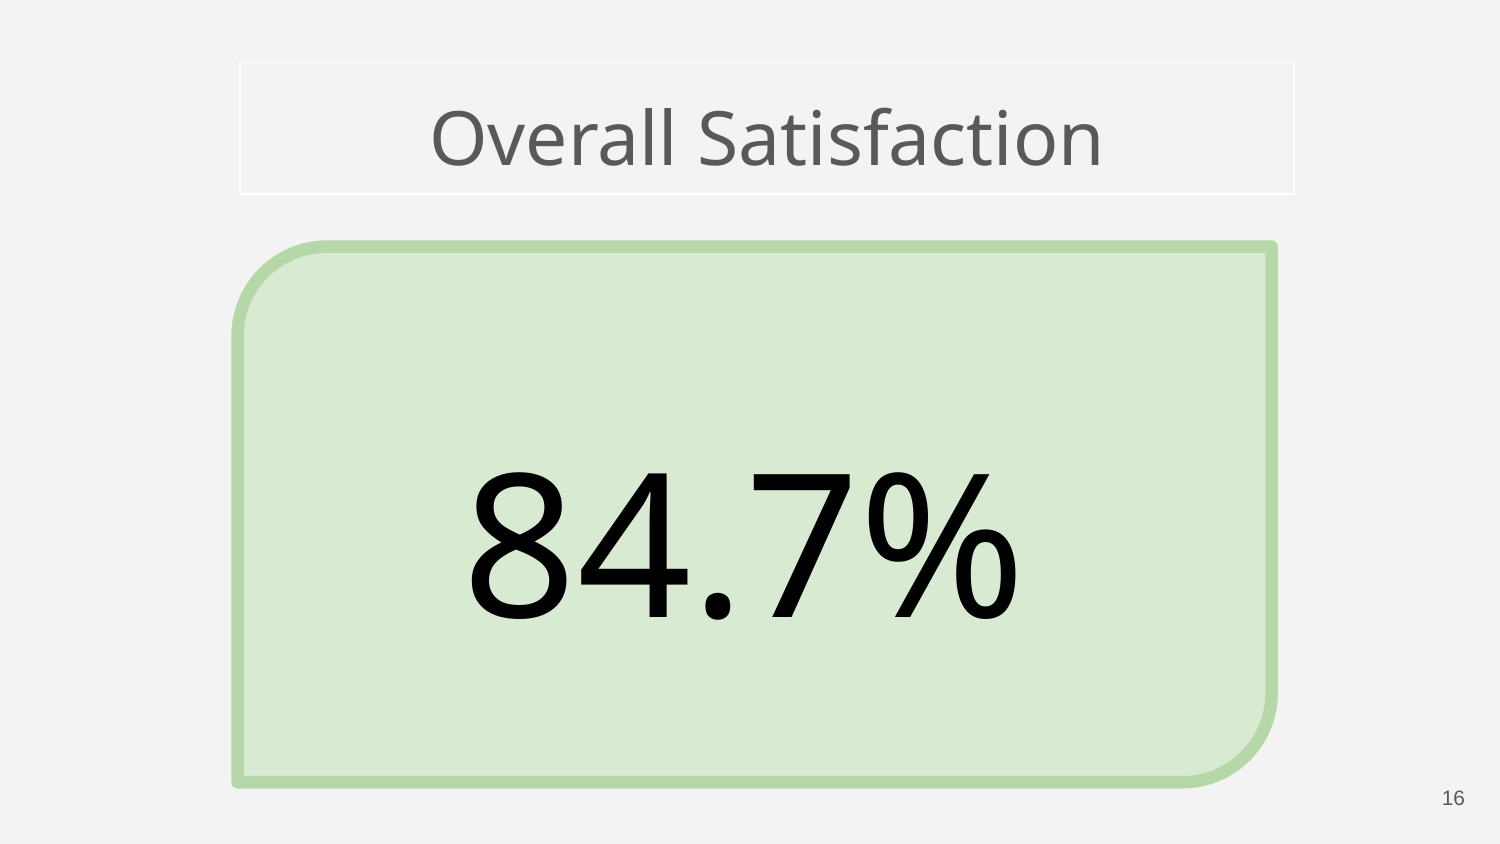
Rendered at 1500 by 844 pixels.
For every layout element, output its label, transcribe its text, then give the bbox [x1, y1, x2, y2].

title 84.7% [0, 288, 1500, 786]
list Overall Satisfaction [240, 62, 1295, 194]
text_box [251, 246, 1272, 288]
slide_number ‹#› [1389, 786, 1480, 830]
